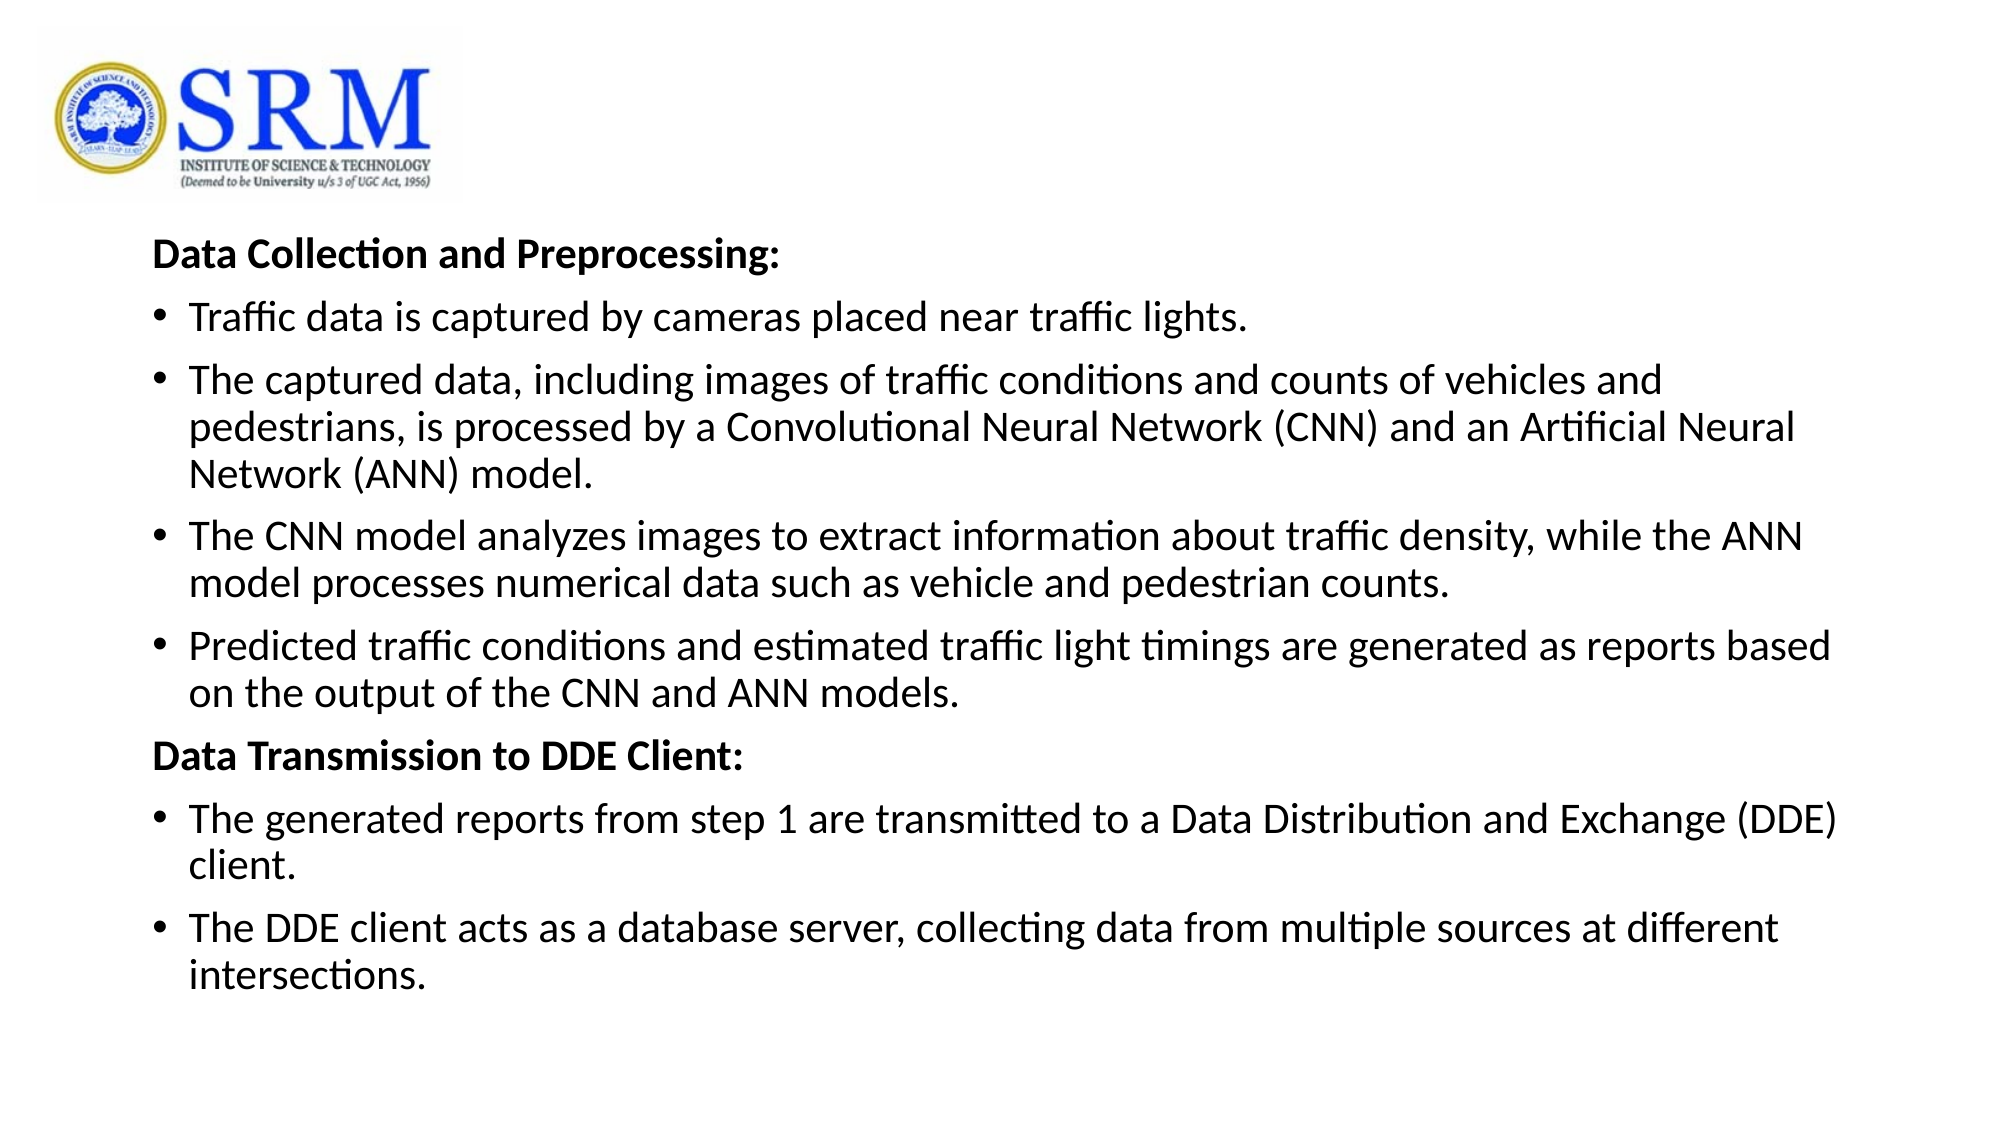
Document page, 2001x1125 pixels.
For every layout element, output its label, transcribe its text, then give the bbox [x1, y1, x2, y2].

list Data Collection and Preprocessing: Traffic data is captured by cameras placed near traffic lights. The captured data, including images of traffic conditions and counts of vehicles and pedestrians, is processed by a Convolutional Neural Network (CNN) and an Artificial Neural Network (ANN) model. The CNN model analyzes images to extract information about traffic density, while the ANN model processes numerical data such as vehicle and pedestrian counts. Predicted traffic conditions and estimated traffic light timings are generated as reports based on the output of the CNN and ANN models. Data Transmission to DDE Client: The generated reports from step 1 are transmitted to a Data Distribution and Exchange (DDE) client. The DDE client acts as a database server, collecting data from multiple sources at different intersections. [137, 223, 1863, 1014]
picture [37, 26, 463, 203]
